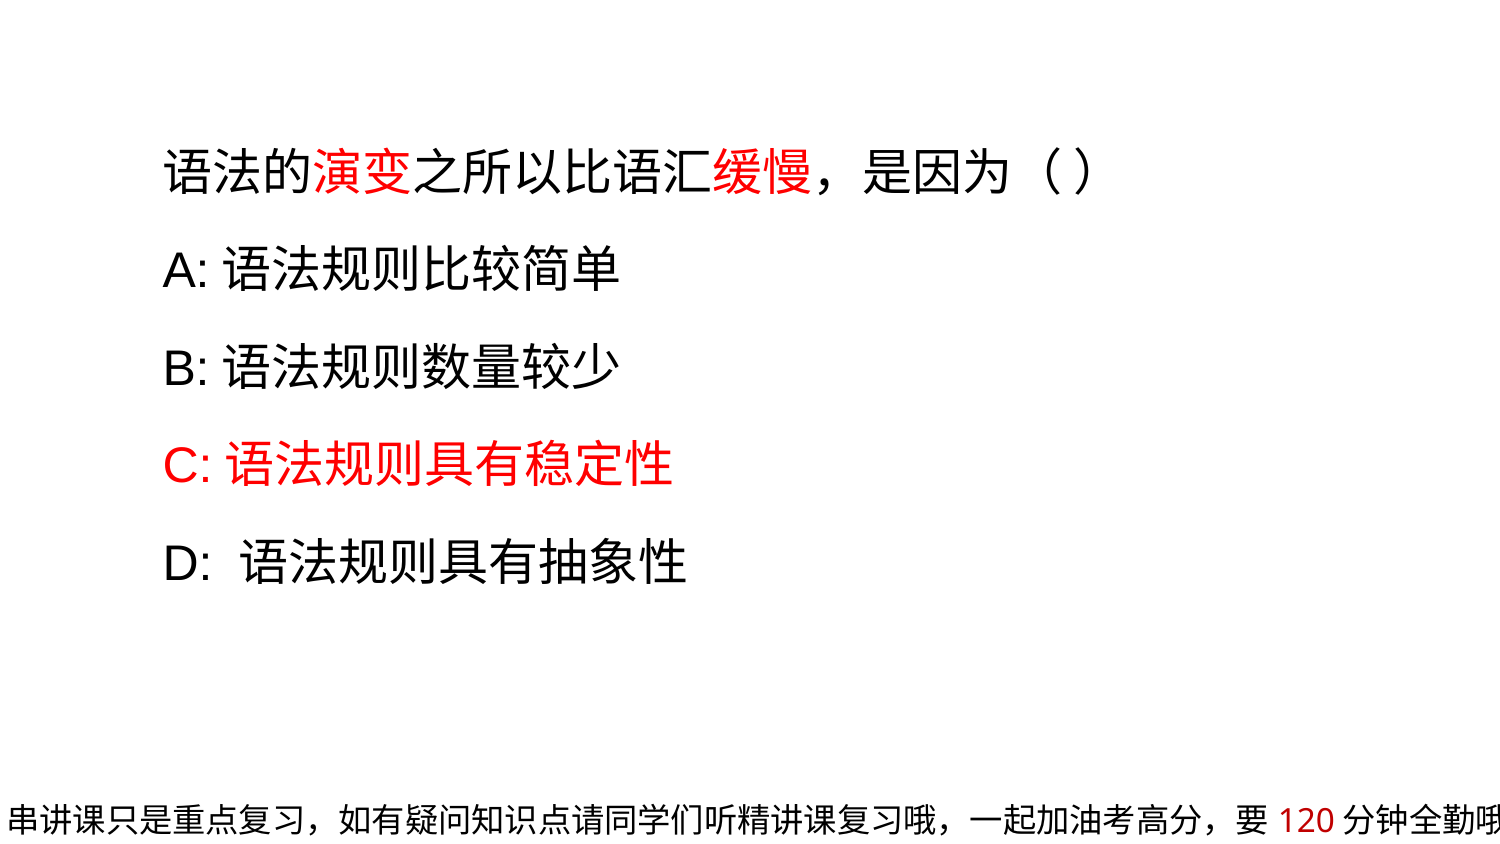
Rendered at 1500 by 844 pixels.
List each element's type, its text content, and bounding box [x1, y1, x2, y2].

list 语法的演变之所以比语汇缓慢，是因为（ ） A:语法规则比较简单 B:语法规则数量较少 C:语法规则具有稳定性 D: 语法规则具有抽象性 [147, 102, 1500, 660]
